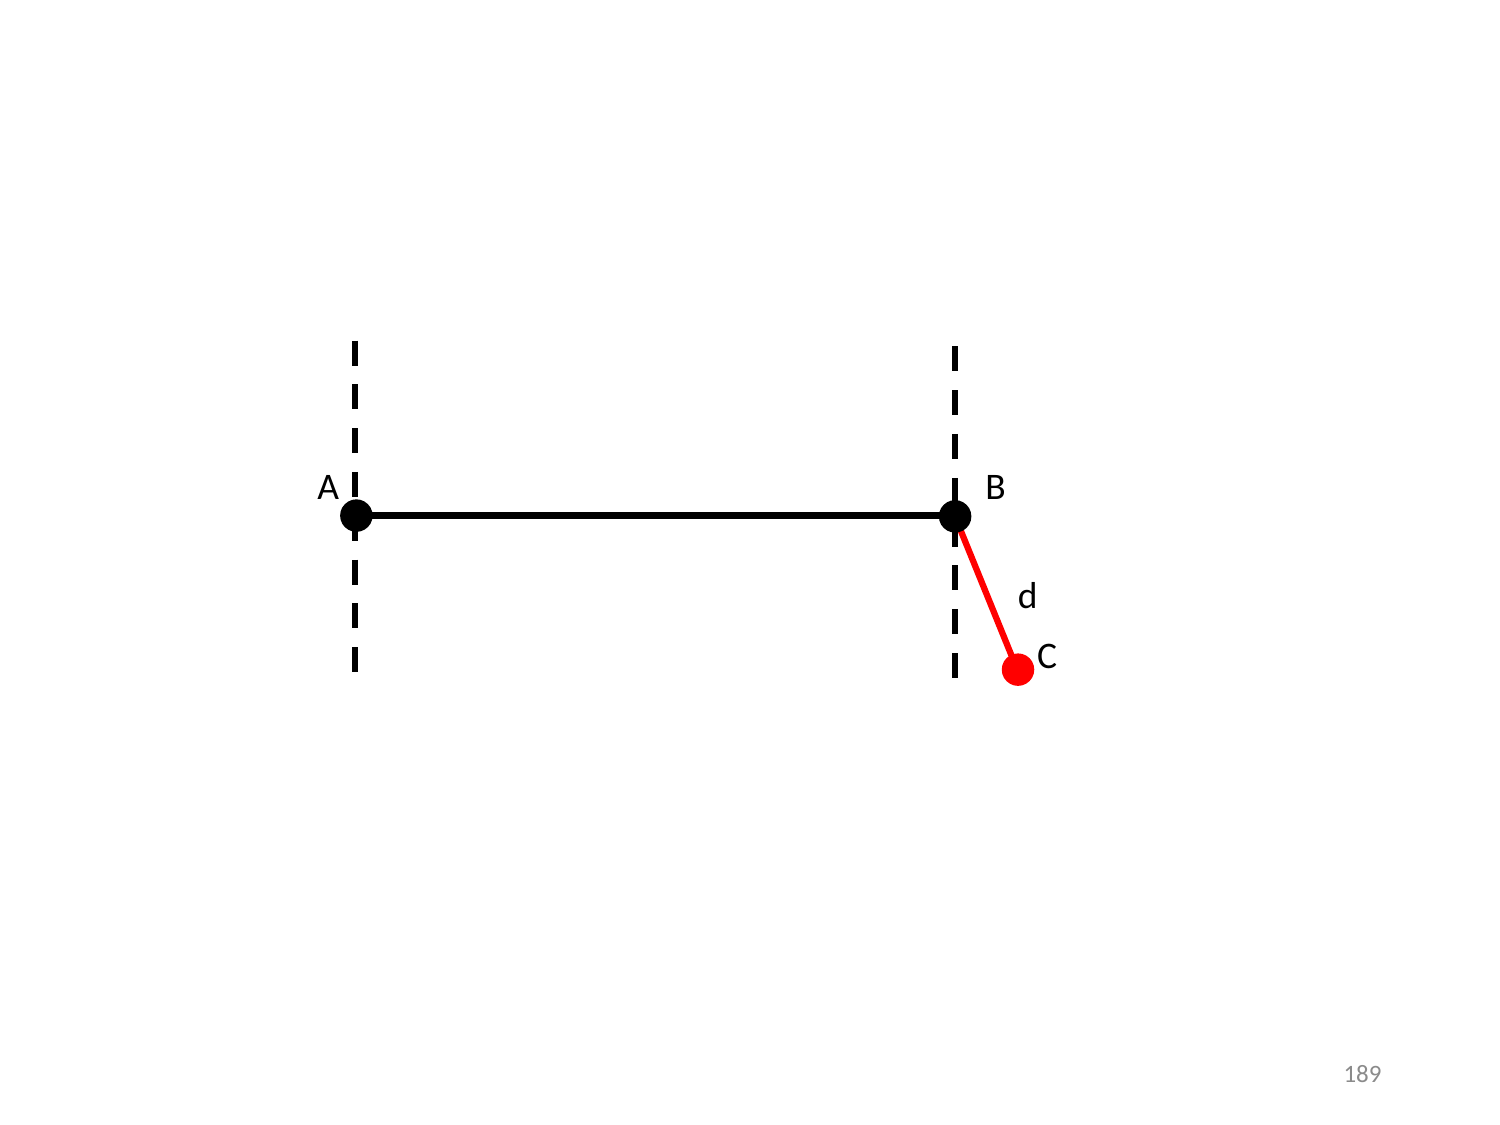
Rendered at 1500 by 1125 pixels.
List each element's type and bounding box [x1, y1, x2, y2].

text_box [302, 340, 1073, 686]
slide_number [1059, 1042, 1397, 1103]
